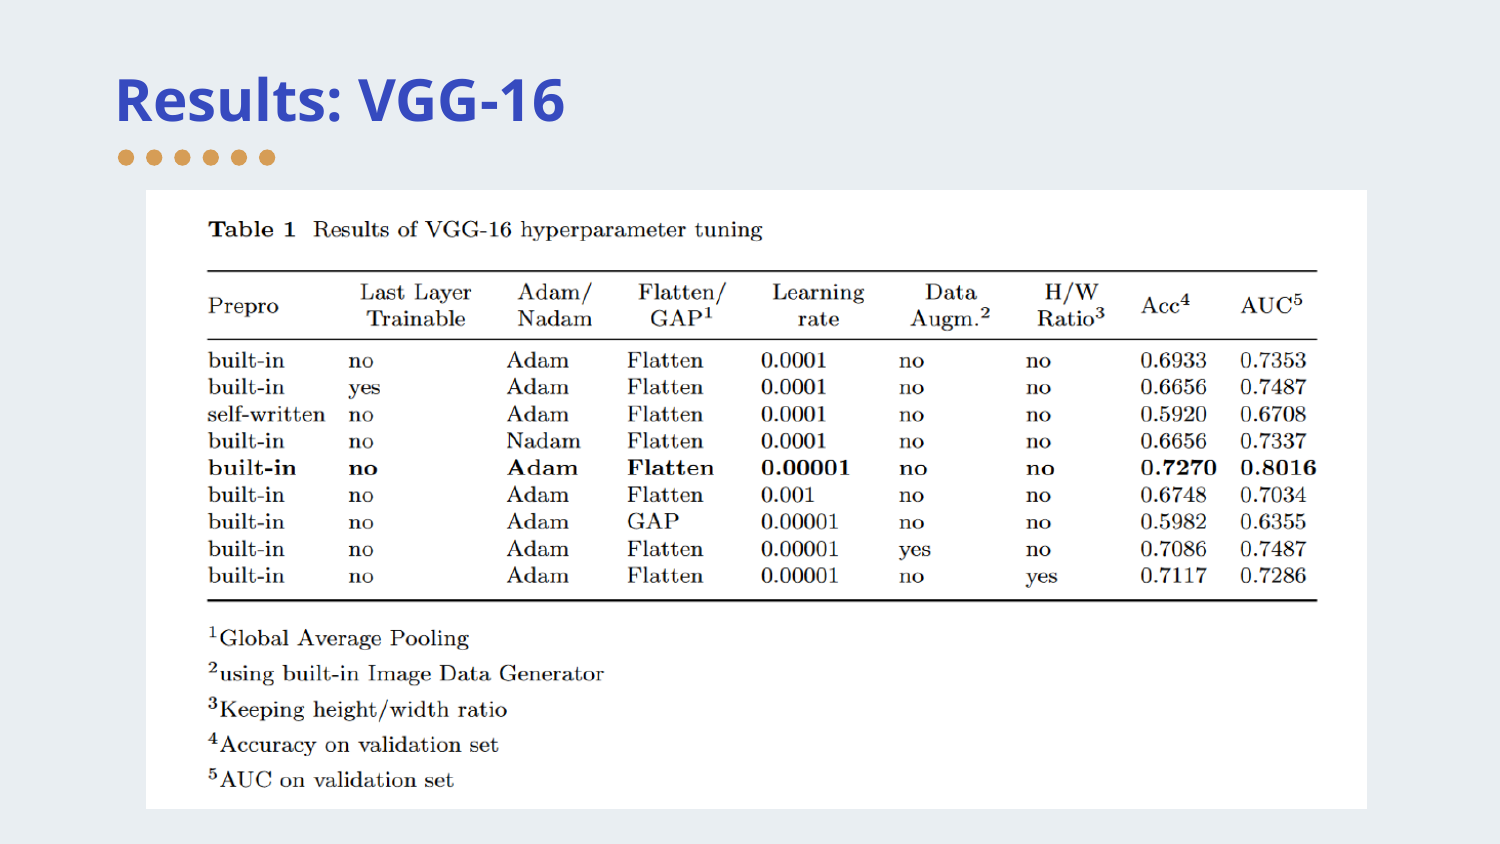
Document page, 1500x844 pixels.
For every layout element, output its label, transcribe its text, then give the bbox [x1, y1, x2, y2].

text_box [117, 149, 276, 166]
picture [145, 190, 1368, 809]
title Results: VGG-16 [99, 48, 1383, 143]
